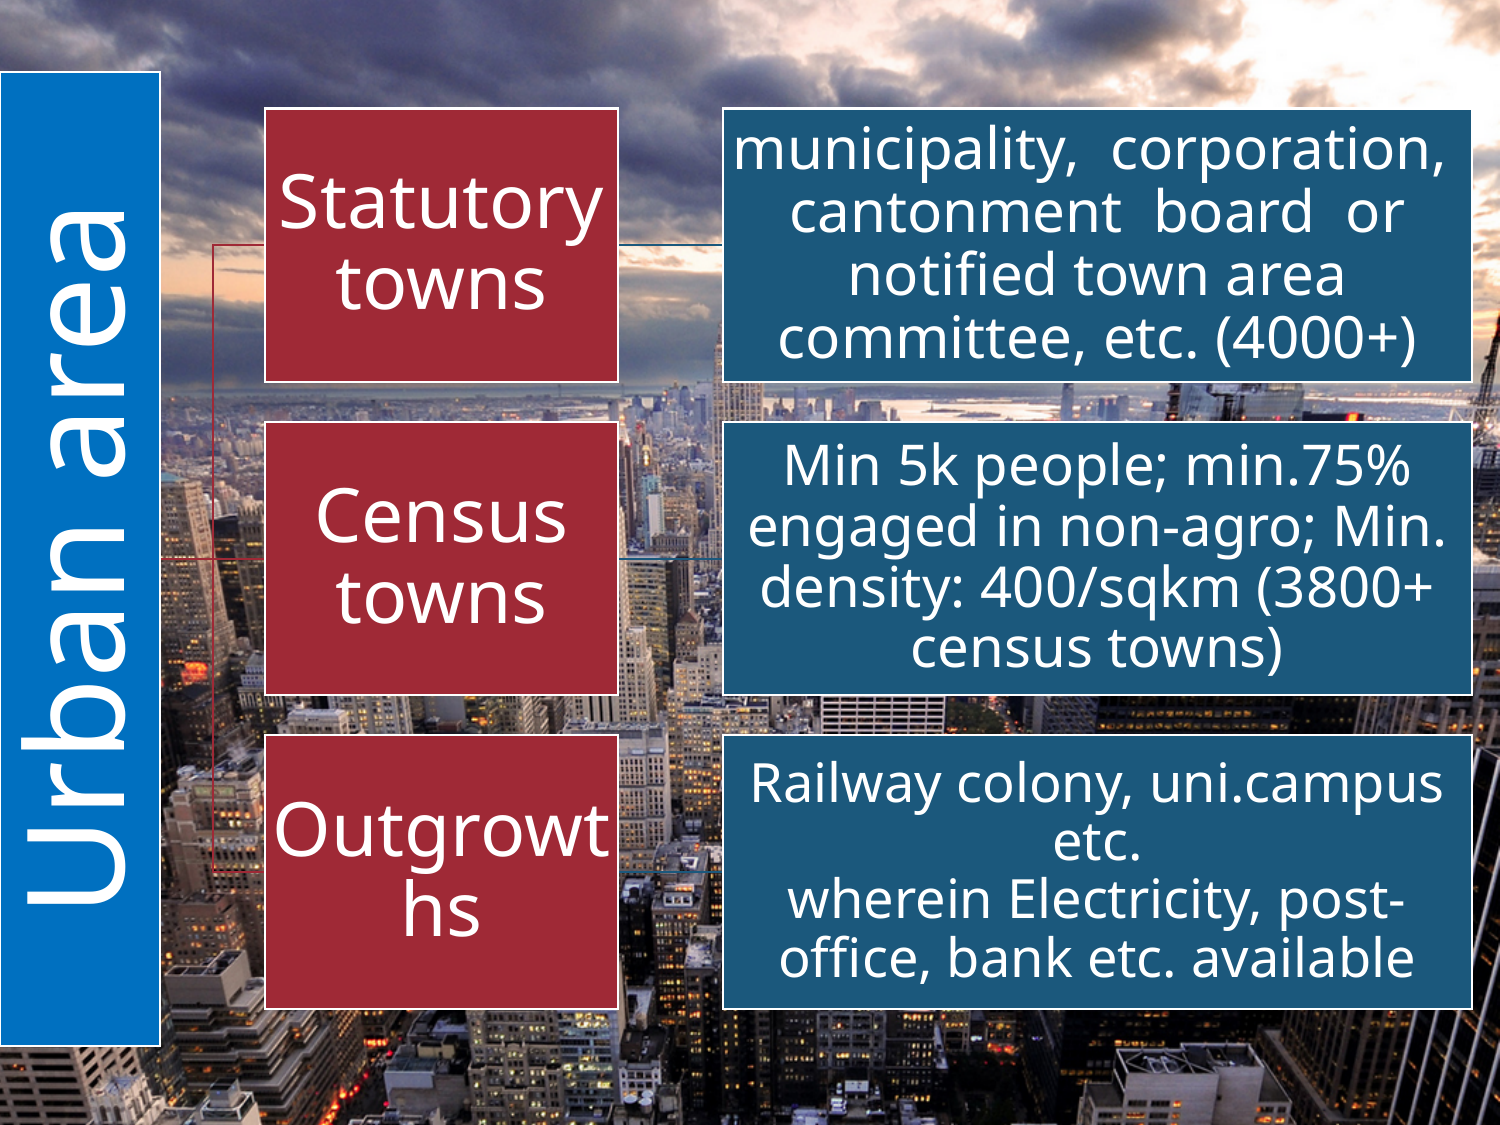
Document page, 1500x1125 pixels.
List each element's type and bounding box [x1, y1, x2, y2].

list [0, 41, 1473, 1077]
picture [0, 0, 1500, 1125]
